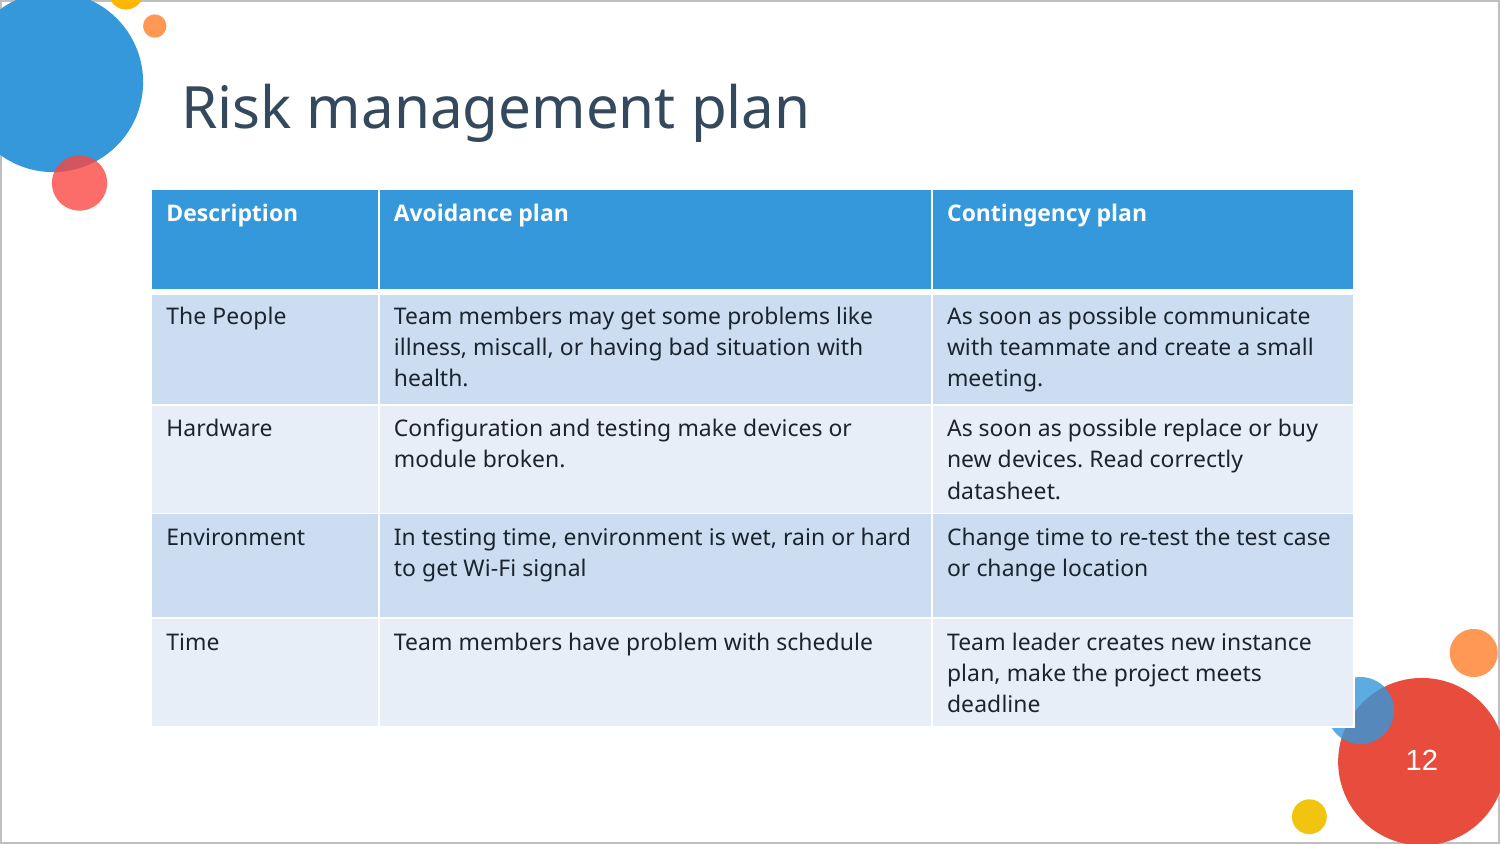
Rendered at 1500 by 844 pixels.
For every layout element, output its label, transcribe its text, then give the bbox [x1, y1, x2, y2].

table_cell Team members have problem with schedule [380, 619, 931, 726]
table_cell The People [152, 295, 378, 404]
table_cell Team members may get some problems like illness, miscall, or having bad situation with health. [380, 295, 931, 404]
title Risk management plan [166, 54, 1254, 156]
slide_number 12 [1354, 685, 1490, 834]
table_cell In testing time, environment is wet, rain or hard to get Wi-Fi signal [380, 514, 931, 617]
table_header Description [152, 190, 378, 289]
table_cell As soon as possible replace or buy new devices. Read correctly datasheet. [933, 406, 1353, 513]
table_header Contingency plan [933, 190, 1353, 289]
table_cell Hardware [152, 406, 378, 513]
table_cell Configuration and testing make devices or module broken. [380, 406, 931, 513]
table_cell Time [152, 619, 378, 726]
table_header Avoidance plan [380, 190, 931, 289]
table_cell Team leader creates new instance plan, make the project meets deadline [933, 619, 1353, 726]
table_cell As soon as possible communicate with teammate and create a small meeting. [933, 295, 1353, 404]
table_cell Change time to re-test the test case or change location [933, 514, 1353, 617]
table_cell Environment [152, 514, 378, 617]
